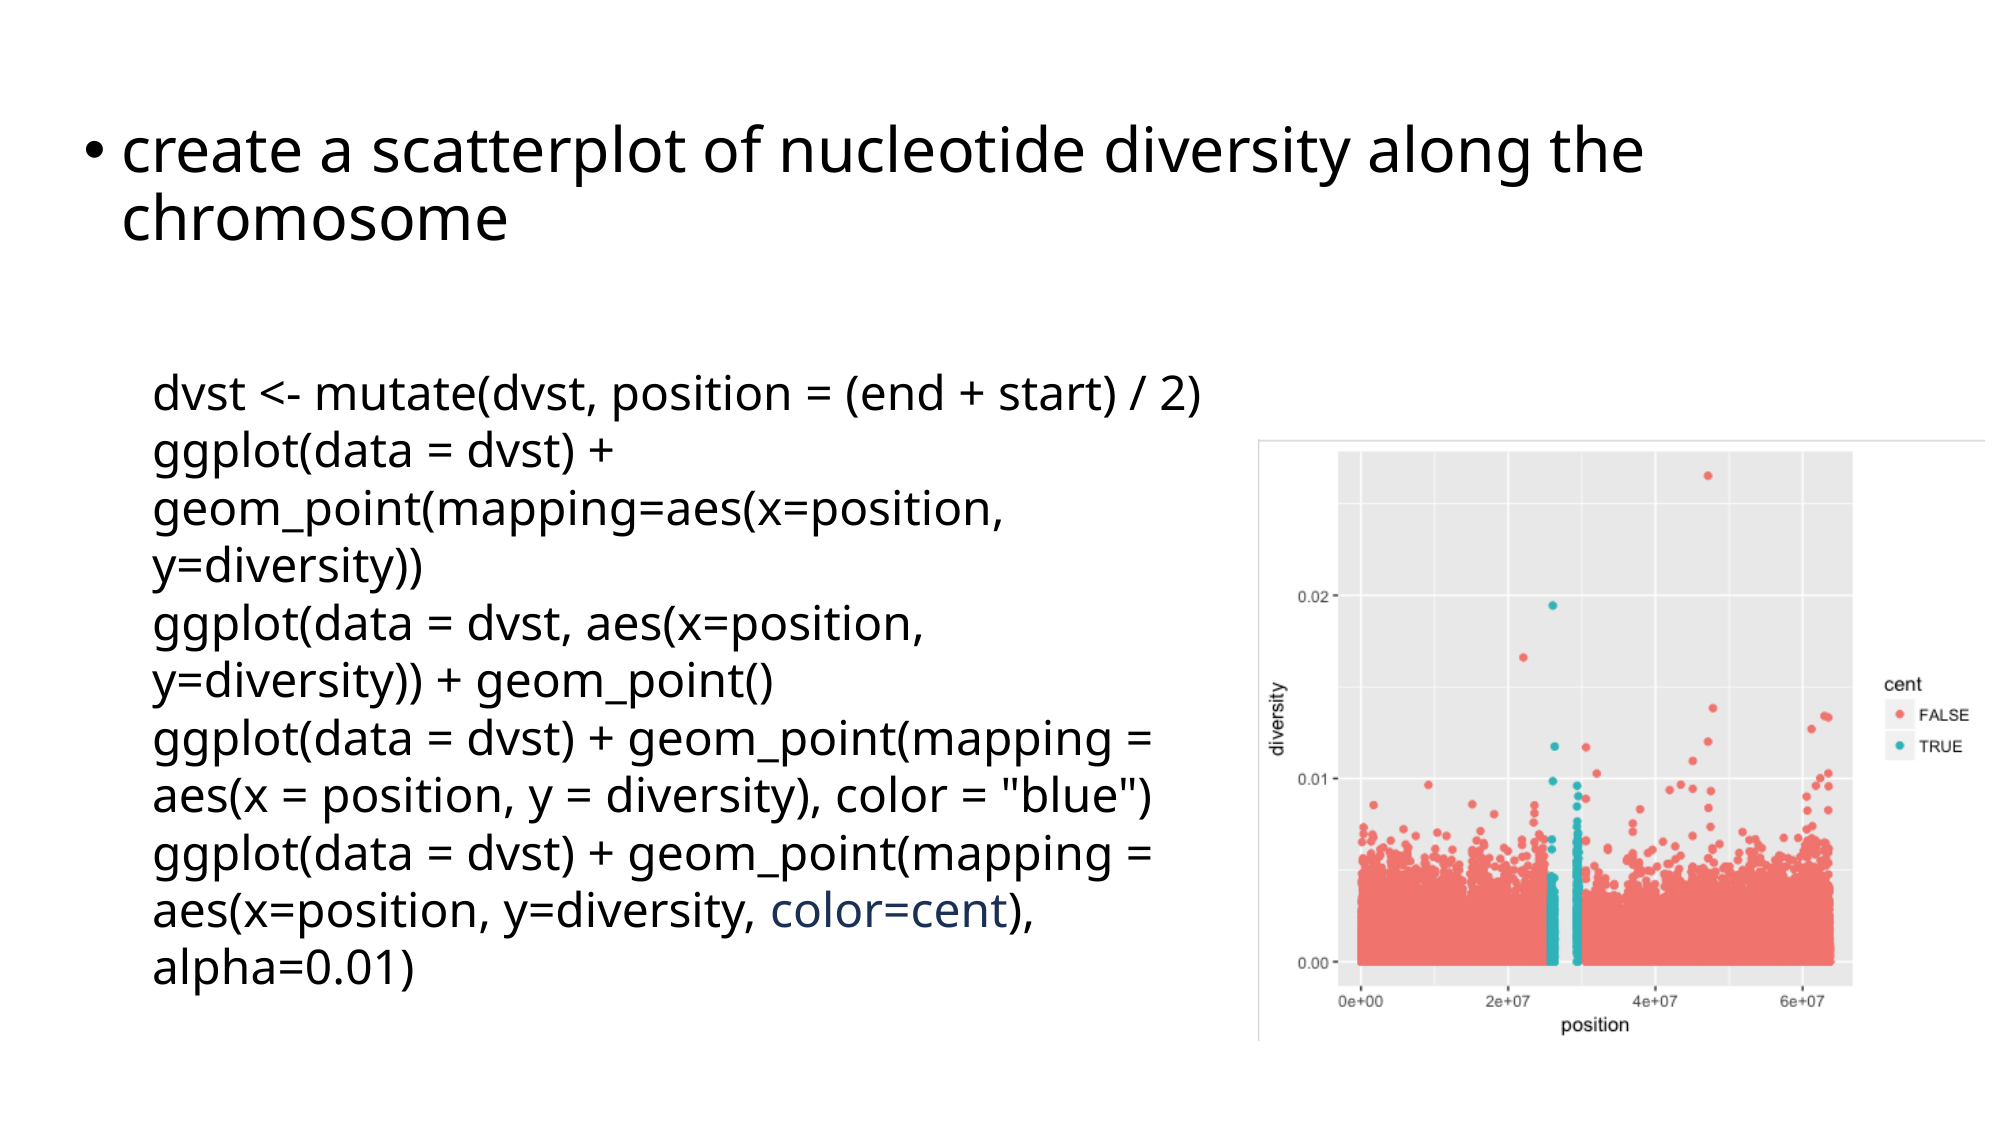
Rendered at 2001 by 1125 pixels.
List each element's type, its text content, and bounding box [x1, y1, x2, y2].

list create a scatterplot of nucleotide diversity along the chromosome [68, 111, 1932, 304]
text_box dvst <- mutate(dvst, position = (end + start) / 2) ggplot(data = dvst) + geom_point(mapping=aes(x=position, y=diversity)) ggplot(data = dvst, aes(x=position, y=diversity)) + geom_point() ggplot(data = dvst) + geom_point(mapping = aes(x = position, y = diversity), color = "blue") ggplot(data = dvst) + geom_point(mapping = aes(x=position, y=diversity, color=cent), alpha=0.01) [137, 355, 1224, 1002]
picture [1258, 439, 1985, 1041]
